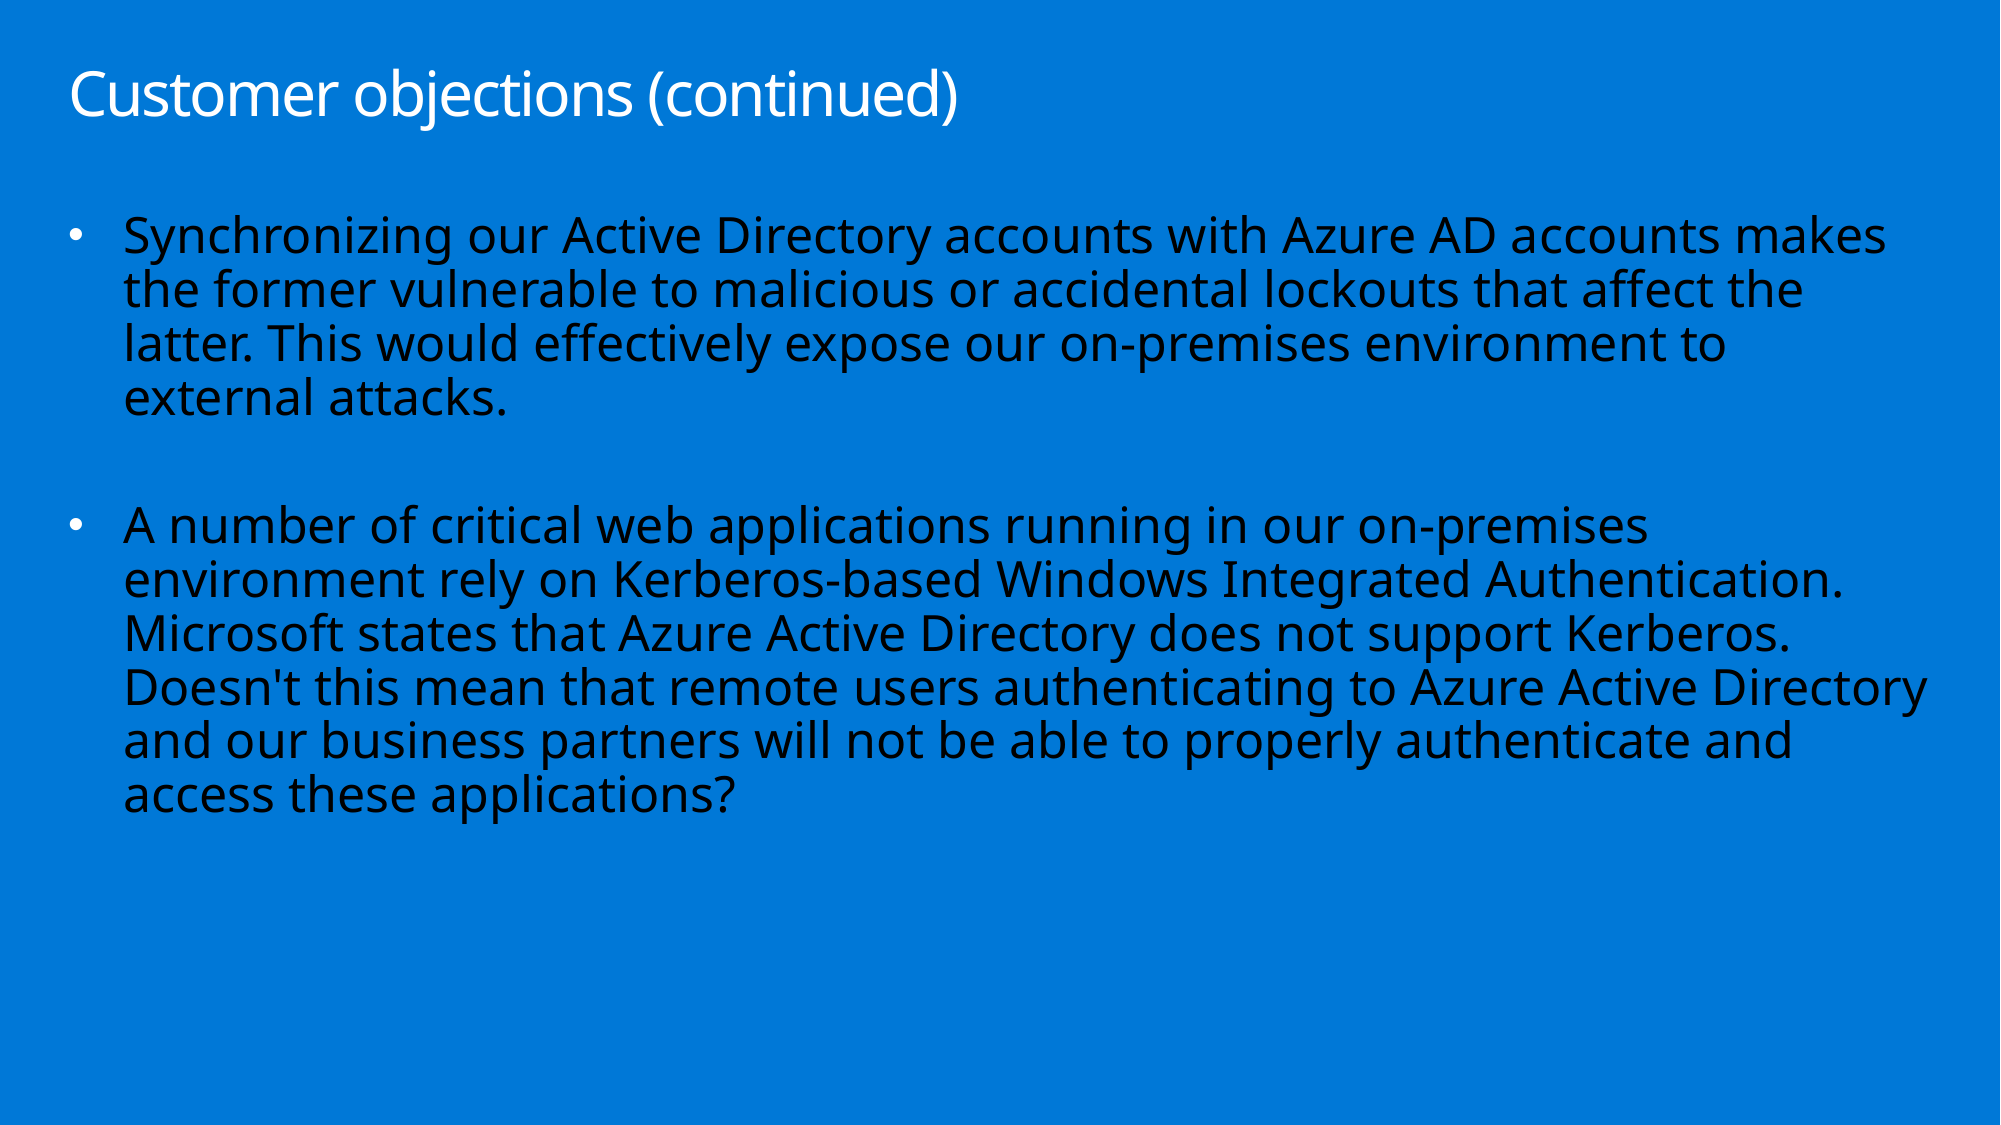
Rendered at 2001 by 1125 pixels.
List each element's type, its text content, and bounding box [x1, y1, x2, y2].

list Synchronizing our Active Directory accounts with Azure AD accounts makes the former vulnerable to malicious or accidental lockouts that affect the latter. This would effectively expose our on-premises environment to external attacks. A number of critical web applications running in our on-premises environment rely on Kerberos-based Windows Integrated Authentication. Microsoft states that Azure Active Directory does not support Kerberos. Doesn't this mean that remote users authenticating to Azure Active Directory and our business partners will not be able to properly authenticate and access these applications? [44, 195, 1956, 1125]
title Customer objections (continued) [44, 47, 1957, 196]
